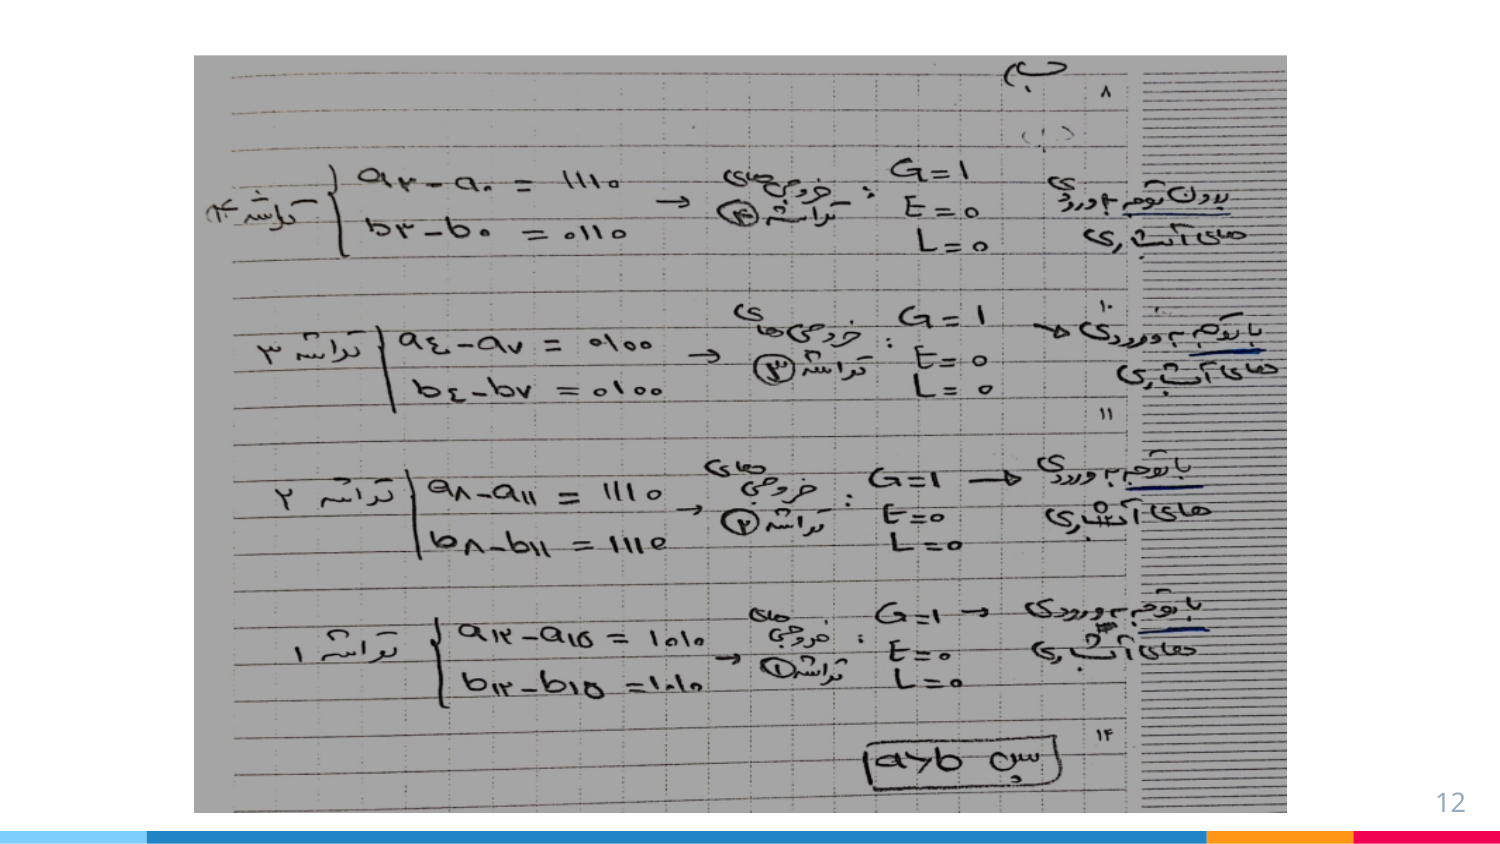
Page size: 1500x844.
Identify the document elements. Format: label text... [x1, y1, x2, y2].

slide_number 12 [1391, 770, 1482, 822]
picture [193, 53, 1287, 813]
